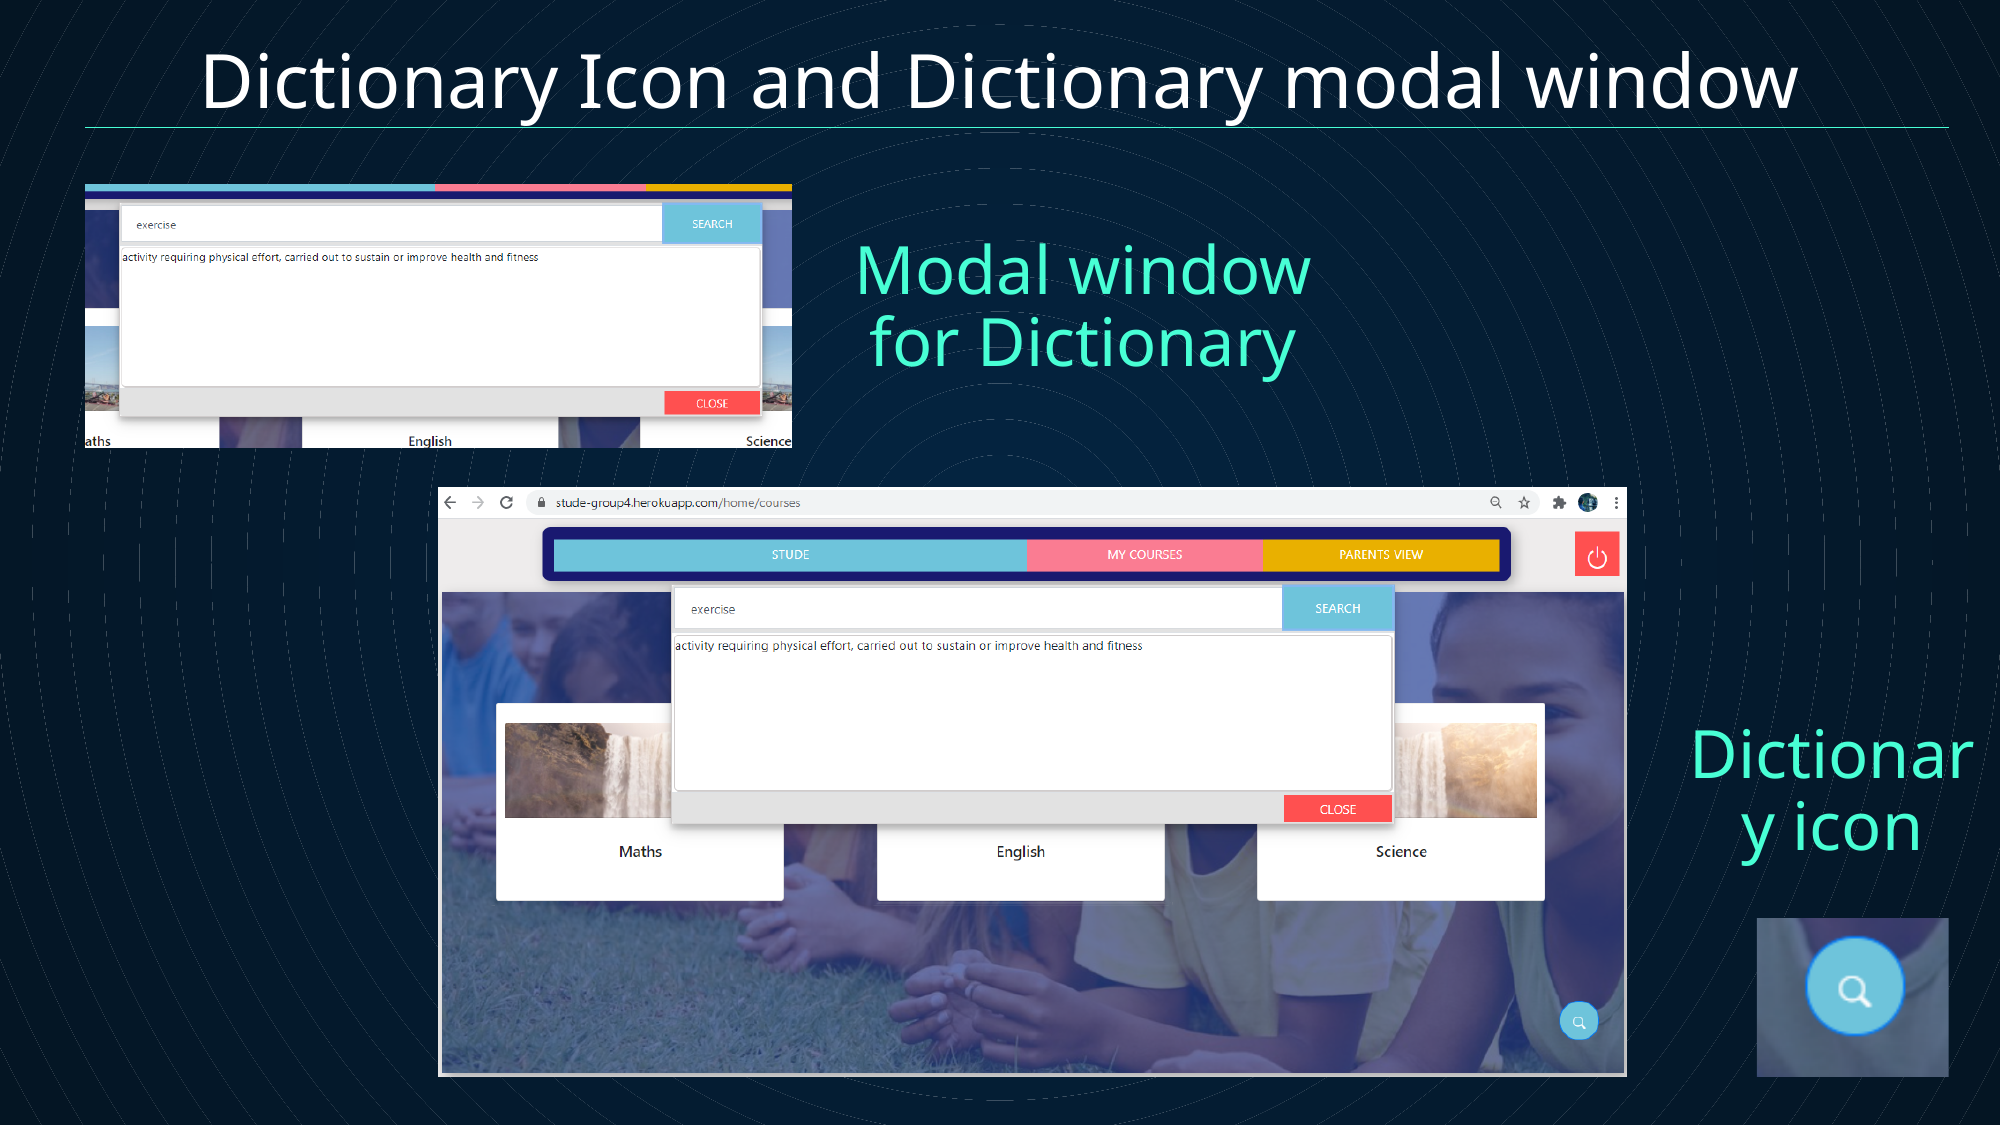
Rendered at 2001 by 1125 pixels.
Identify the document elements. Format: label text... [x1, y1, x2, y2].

picture [85, 184, 793, 448]
picture [1756, 918, 1949, 1077]
text_box Dictionary Icon and Dictionary modal window [68, 12, 1932, 145]
picture [438, 487, 1627, 1077]
title Modal window for Dictionary [827, 268, 1340, 401]
text_box Dictionary icon [1665, 781, 2000, 885]
